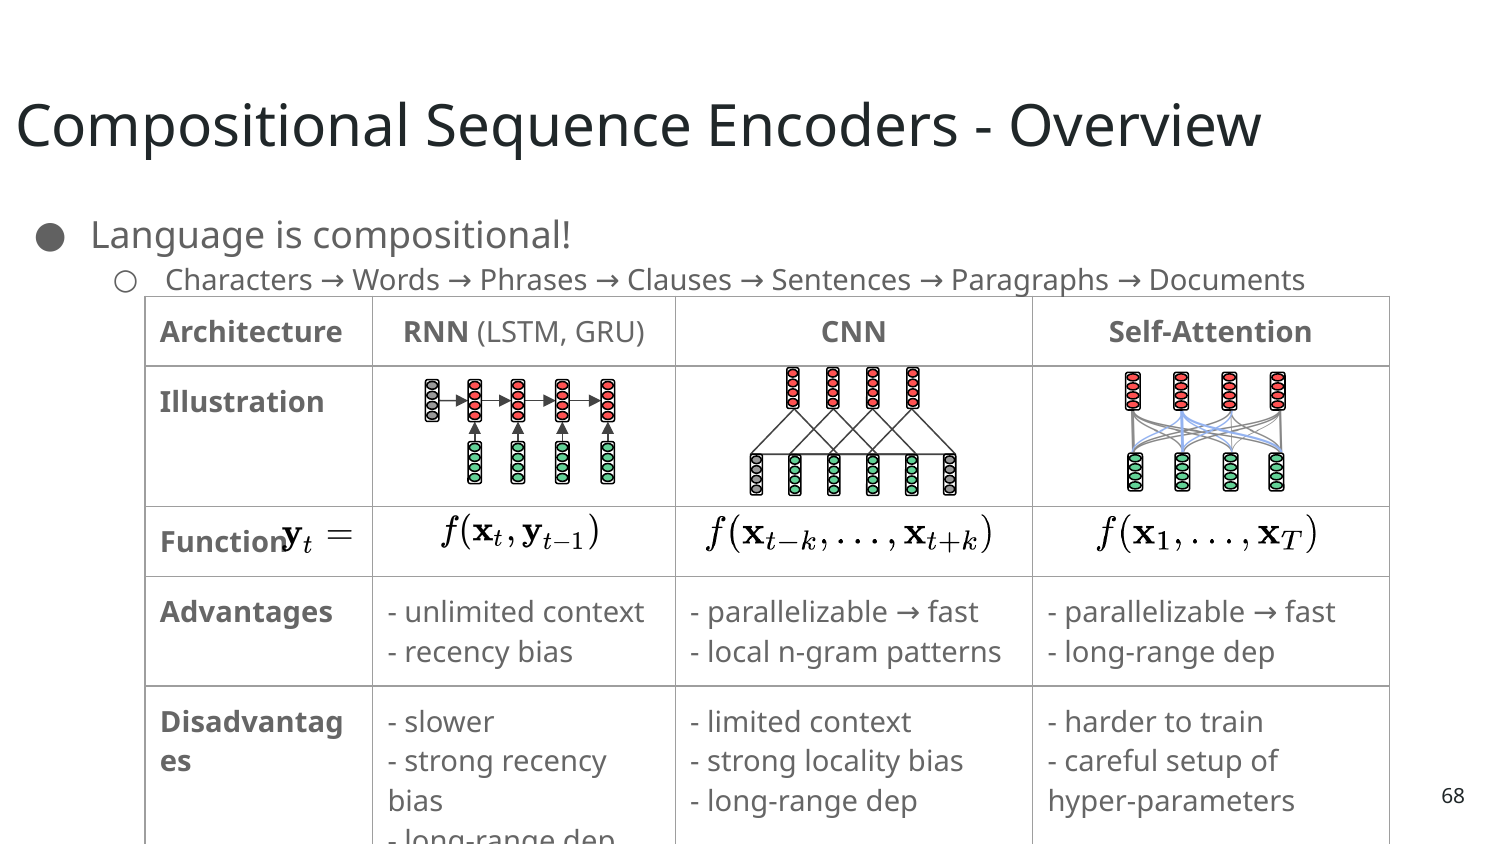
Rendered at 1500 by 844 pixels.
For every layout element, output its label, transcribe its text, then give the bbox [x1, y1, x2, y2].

table_cell [676, 367, 1032, 506]
table_header RNN (LSTM, GRU) [373, 312, 675, 365]
table_header CNN [676, 312, 1032, 365]
table_cell - slower - strong recency bias - long-range dep [373, 687, 675, 844]
table_cell - harder to train - careful setup of hyper-parameters [1033, 687, 1389, 844]
table_cell - limited context - strong locality bias - long-range dep [676, 687, 1032, 844]
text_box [425, 379, 615, 484]
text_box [750, 367, 957, 496]
table_cell - parallelizable → fast - long-range dep [1033, 577, 1389, 685]
table_cell - unlimited context - recency bias [373, 577, 675, 685]
slide_number 68 [1389, 764, 1480, 830]
picture [705, 513, 991, 554]
table_cell Advantages [146, 577, 372, 685]
table_cell [373, 367, 675, 506]
table_header Architecture [146, 312, 372, 365]
table_cell [373, 507, 675, 576]
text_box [1119, 372, 1293, 492]
picture [1096, 513, 1316, 554]
table_cell Illustration [146, 367, 372, 506]
list Language is compositional! Characters → Words → Phrases → Clauses → Sentences → Paragraphs → Documents [0, 189, 1398, 312]
picture [439, 511, 601, 556]
table_header Self-Attention [1033, 312, 1389, 365]
table_cell Disadvantages [146, 687, 372, 844]
table_cell [676, 507, 1032, 576]
table_cell - parallelizable → fast - local n-gram patterns [676, 577, 1032, 685]
picture [280, 523, 356, 558]
table_cell [1033, 507, 1389, 576]
title Compositional Sequence Encoders - Overview [0, 72, 1398, 167]
table_cell [1033, 367, 1389, 506]
table_cell Function [146, 507, 372, 576]
